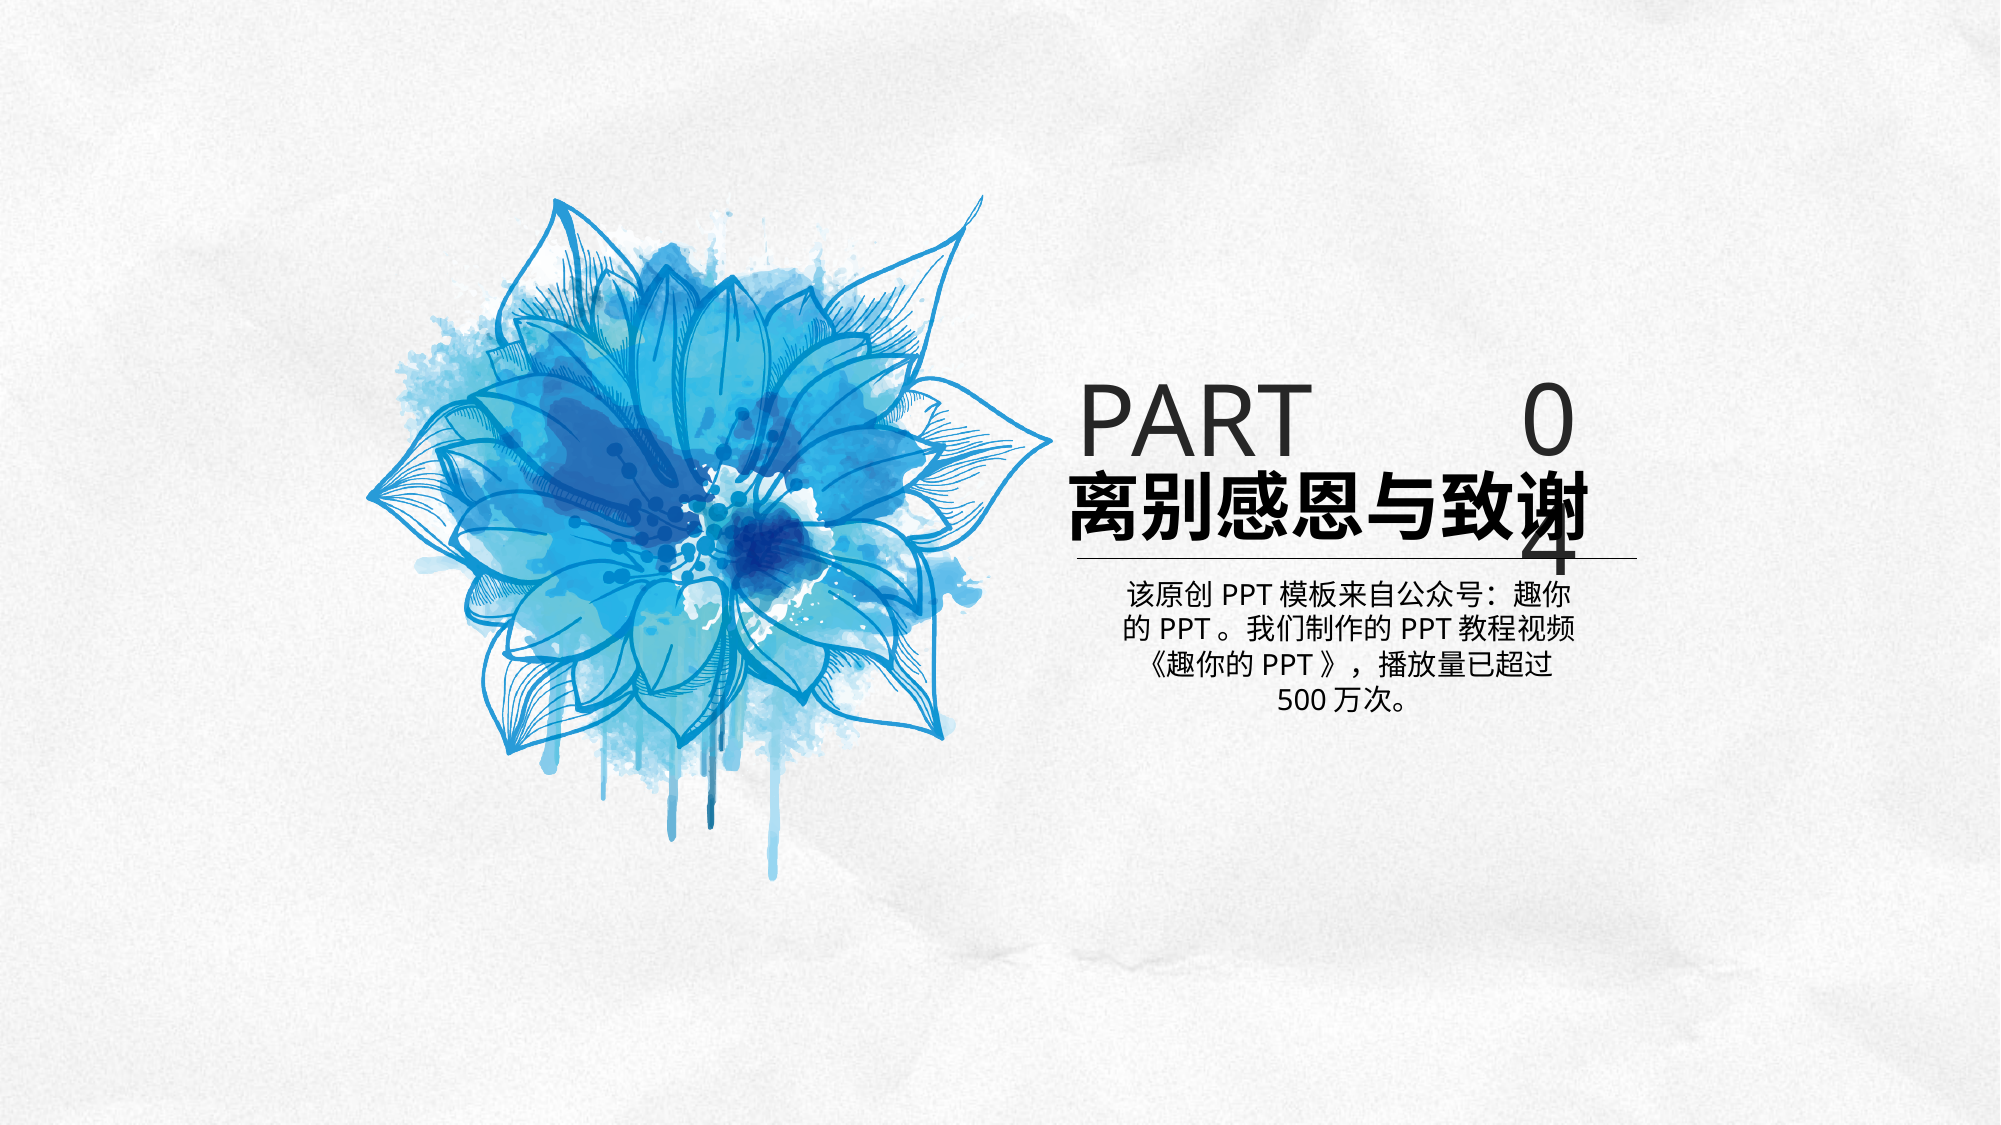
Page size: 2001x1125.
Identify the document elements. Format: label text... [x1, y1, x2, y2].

text_box 该原创PPT模板来自公众号：趣你的PPT。我们制作的PPT教程视频《趣你的PPT》，播放量已超过500万次。 [1113, 575, 1585, 716]
text_box PART [1061, 348, 1384, 452]
text_box 04 [1506, 557, 1644, 604]
picture [0, 0, 2000, 1125]
text_box 04 [1506, 348, 1644, 452]
text_box 离别感恩与致谢 [1053, 452, 1649, 557]
